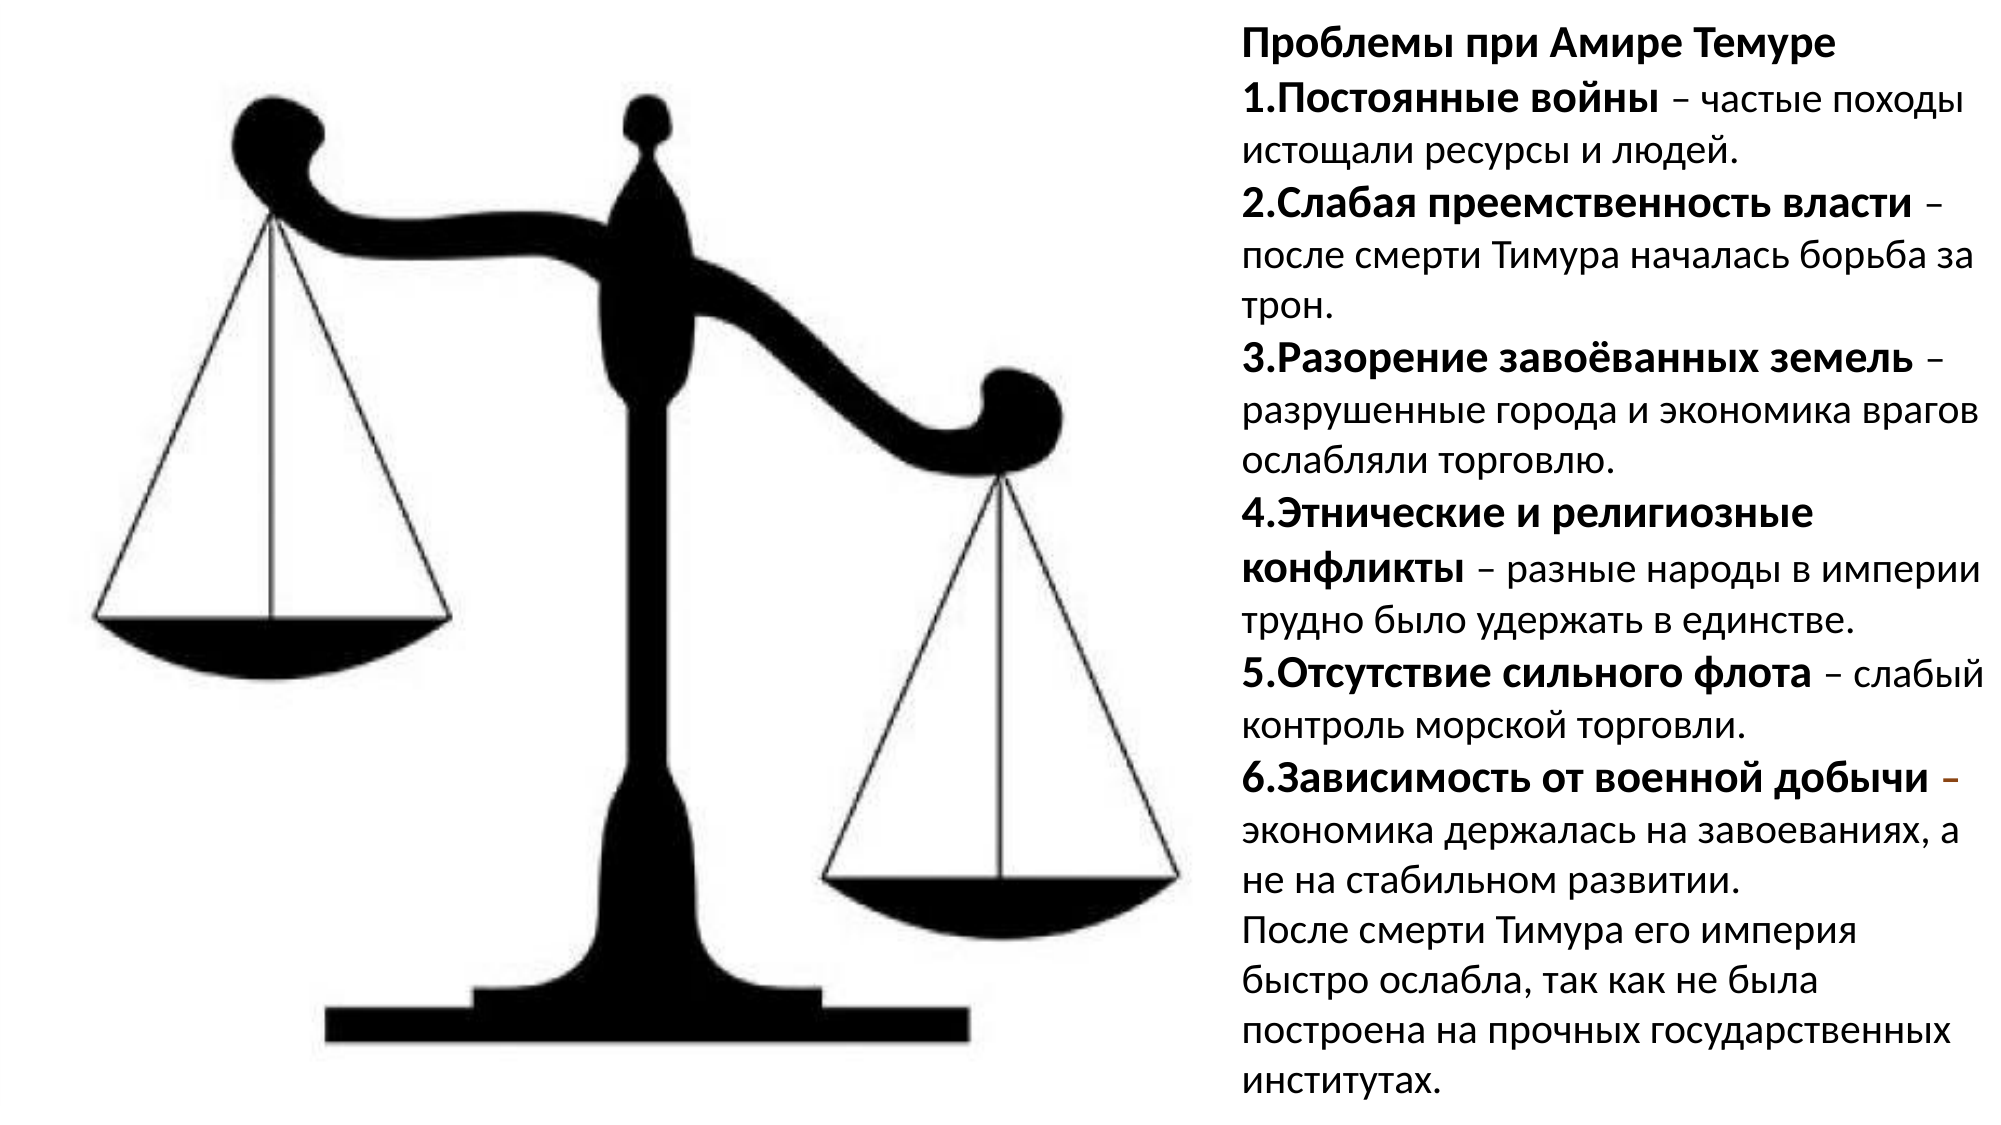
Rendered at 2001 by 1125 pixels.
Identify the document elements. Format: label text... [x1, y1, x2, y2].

text_box Проблемы при Амире Темуре Постоянные войны – частые походы истощали ресурсы и людей. Слабая преемственность власти – после смерти Тимура началась борьба за трон. Разорение завоёванных земель – разрушенные города и экономика врагов ослабляли торговлю. Этнические и религиозные конфликты – разные народы в империи трудно было удержать в единстве. Отсутствие сильного флота – слабый контроль морской торговли. Зависимость от военной добычи – экономика держалась на завоеваниях, а не на стабильном развитии. После смерти Тимура его империя быстро ослабла, так как не была построена на прочных государственных институтах. [1226, 4, 2000, 1125]
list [0, 4, 1296, 1106]
